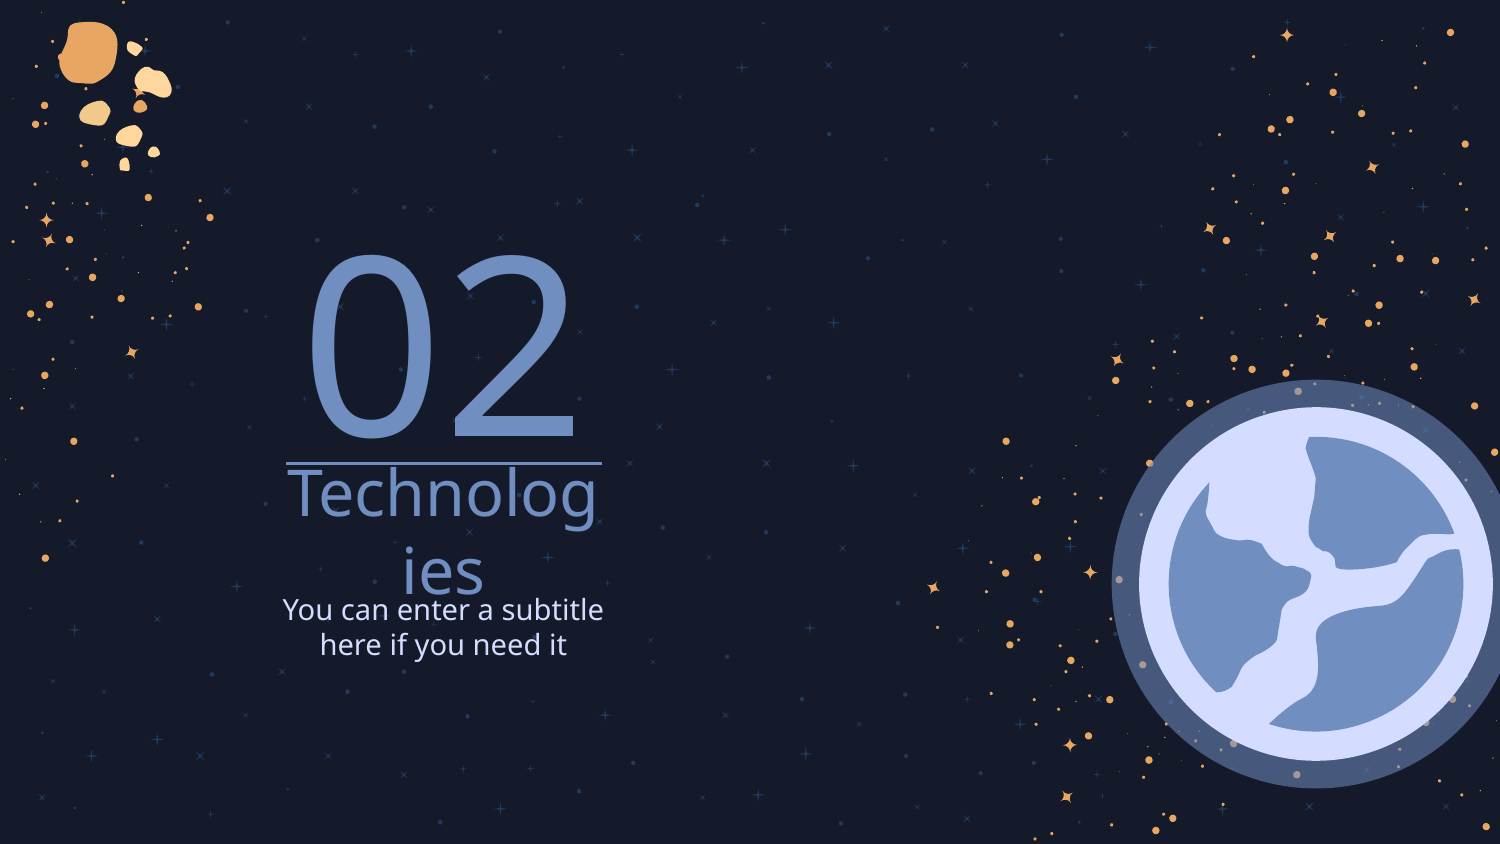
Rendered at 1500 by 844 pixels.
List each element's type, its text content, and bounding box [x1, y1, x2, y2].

title Technologies [265, 485, 622, 574]
title 02 [265, 171, 622, 443]
subtitle You can enter a subtitle here if you need it [265, 576, 622, 672]
